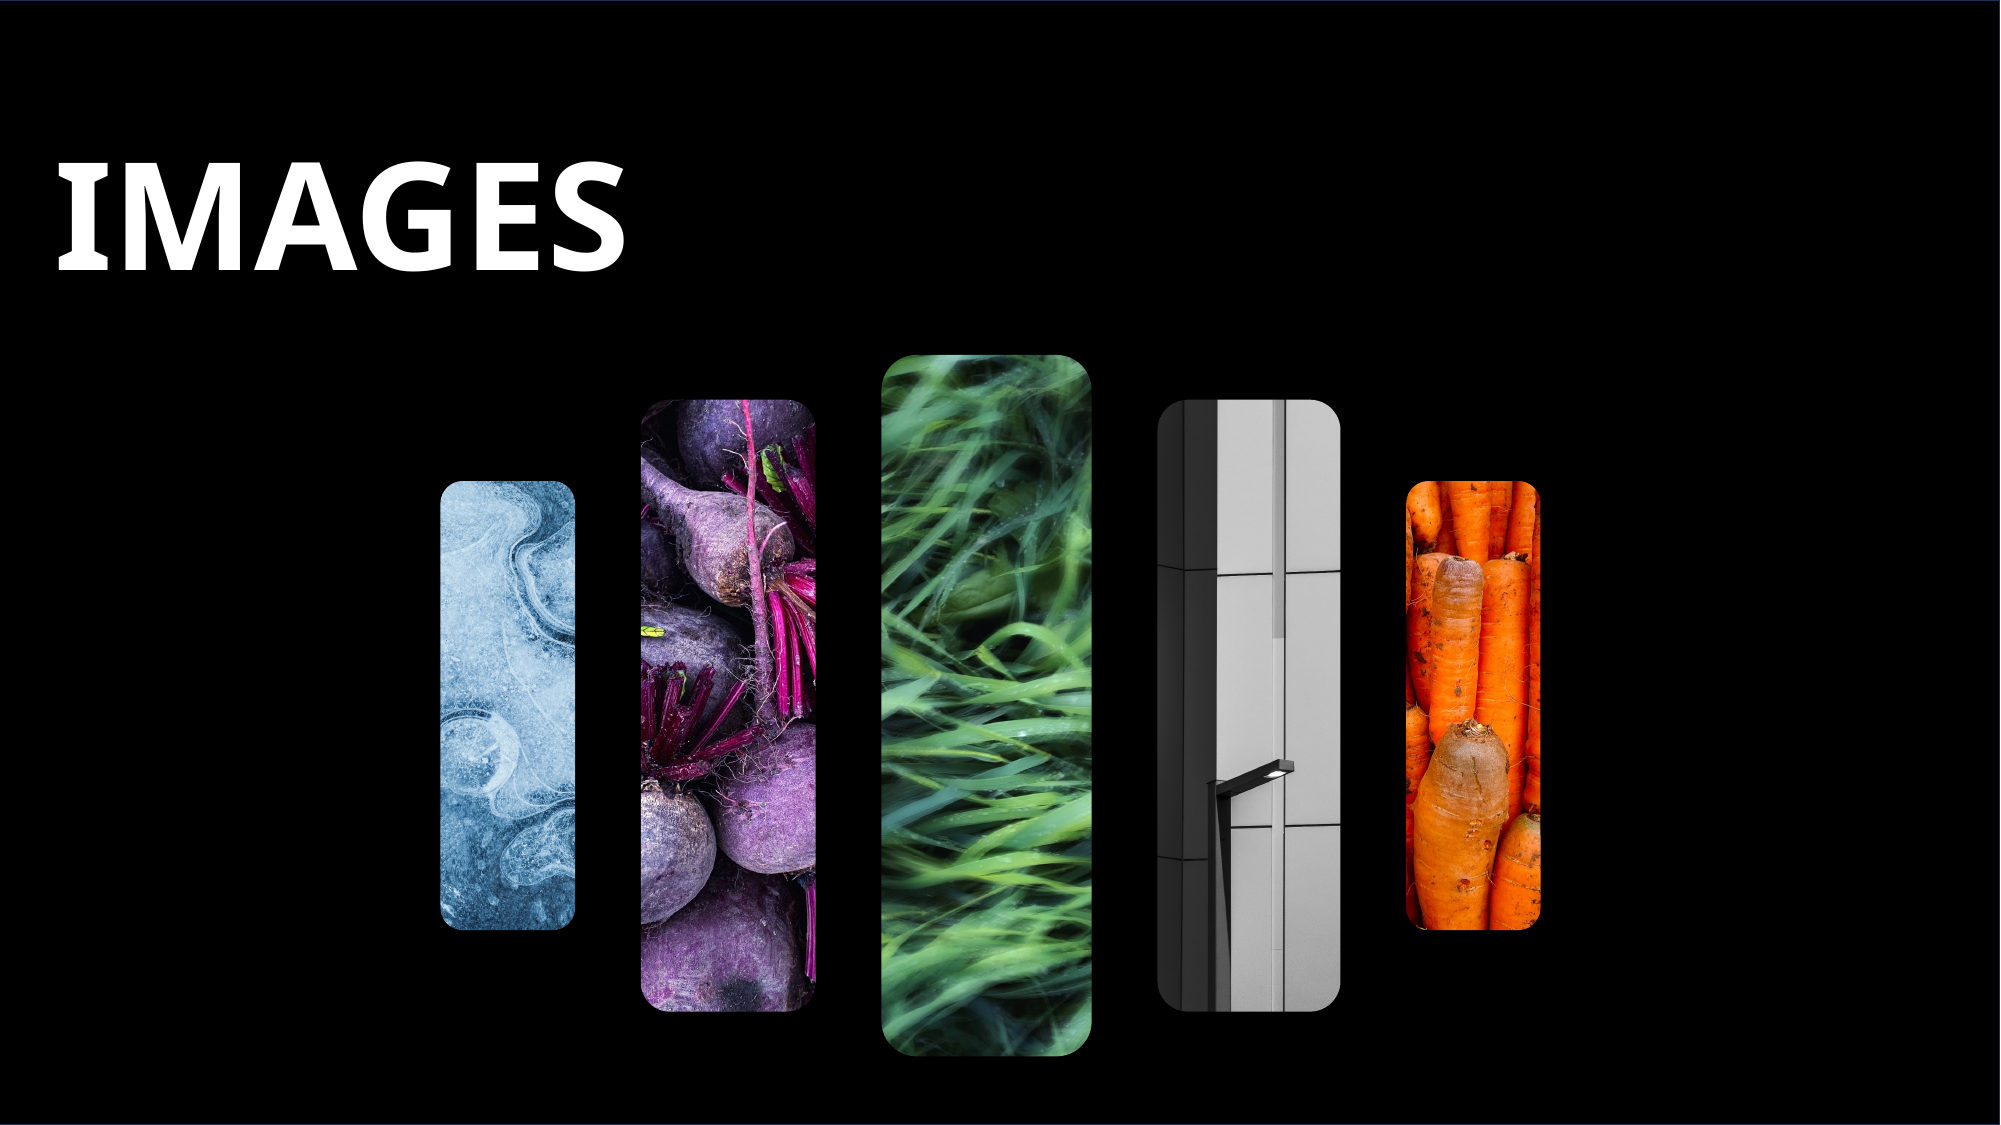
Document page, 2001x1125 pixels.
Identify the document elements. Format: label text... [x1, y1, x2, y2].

picture [1406, 480, 1541, 931]
picture [640, 399, 816, 1012]
text_box [0, 0, 2000, 1125]
picture [881, 354, 1092, 1057]
text_box IMAGES [39, 113, 645, 308]
picture [440, 480, 576, 931]
picture [1157, 399, 1341, 1012]
